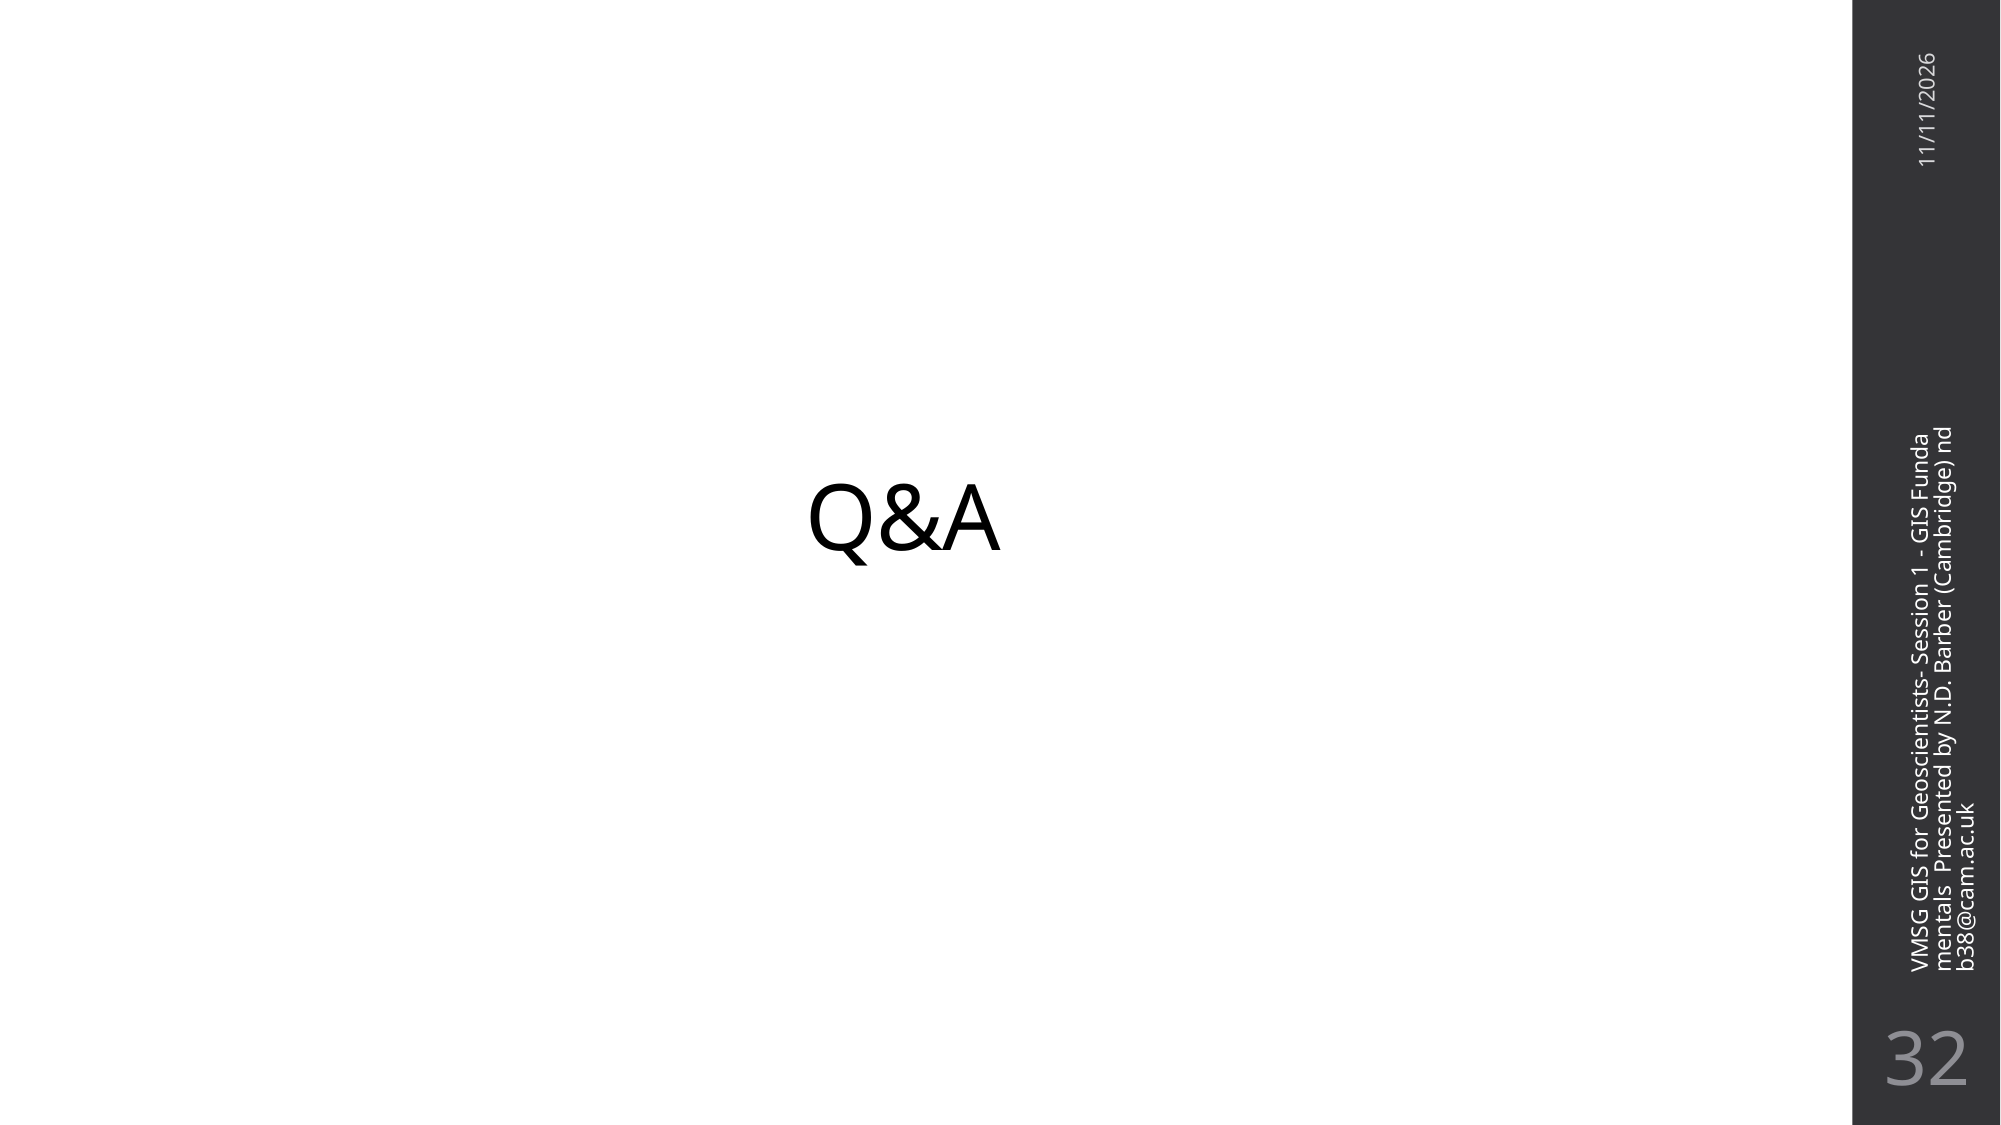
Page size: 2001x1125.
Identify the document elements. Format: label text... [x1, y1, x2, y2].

text_box Q&A [790, 463, 2000, 682]
footer VMSG GIS for Geoscientists- Session 1 - GIS Fundamentals Presented by N.D. Barber (Cambridge) ndb38@cam.ac.uk [1897, 400, 1958, 463]
footer VMSG GIS for Geoscientists- Session 1 - GIS Fundamentals Presented by N.D. Barber (Cambridge) ndb38@cam.ac.uk [1897, 682, 1958, 988]
slide_number 31 [1852, 1012, 2000, 1110]
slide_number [1897, 37, 1958, 351]
